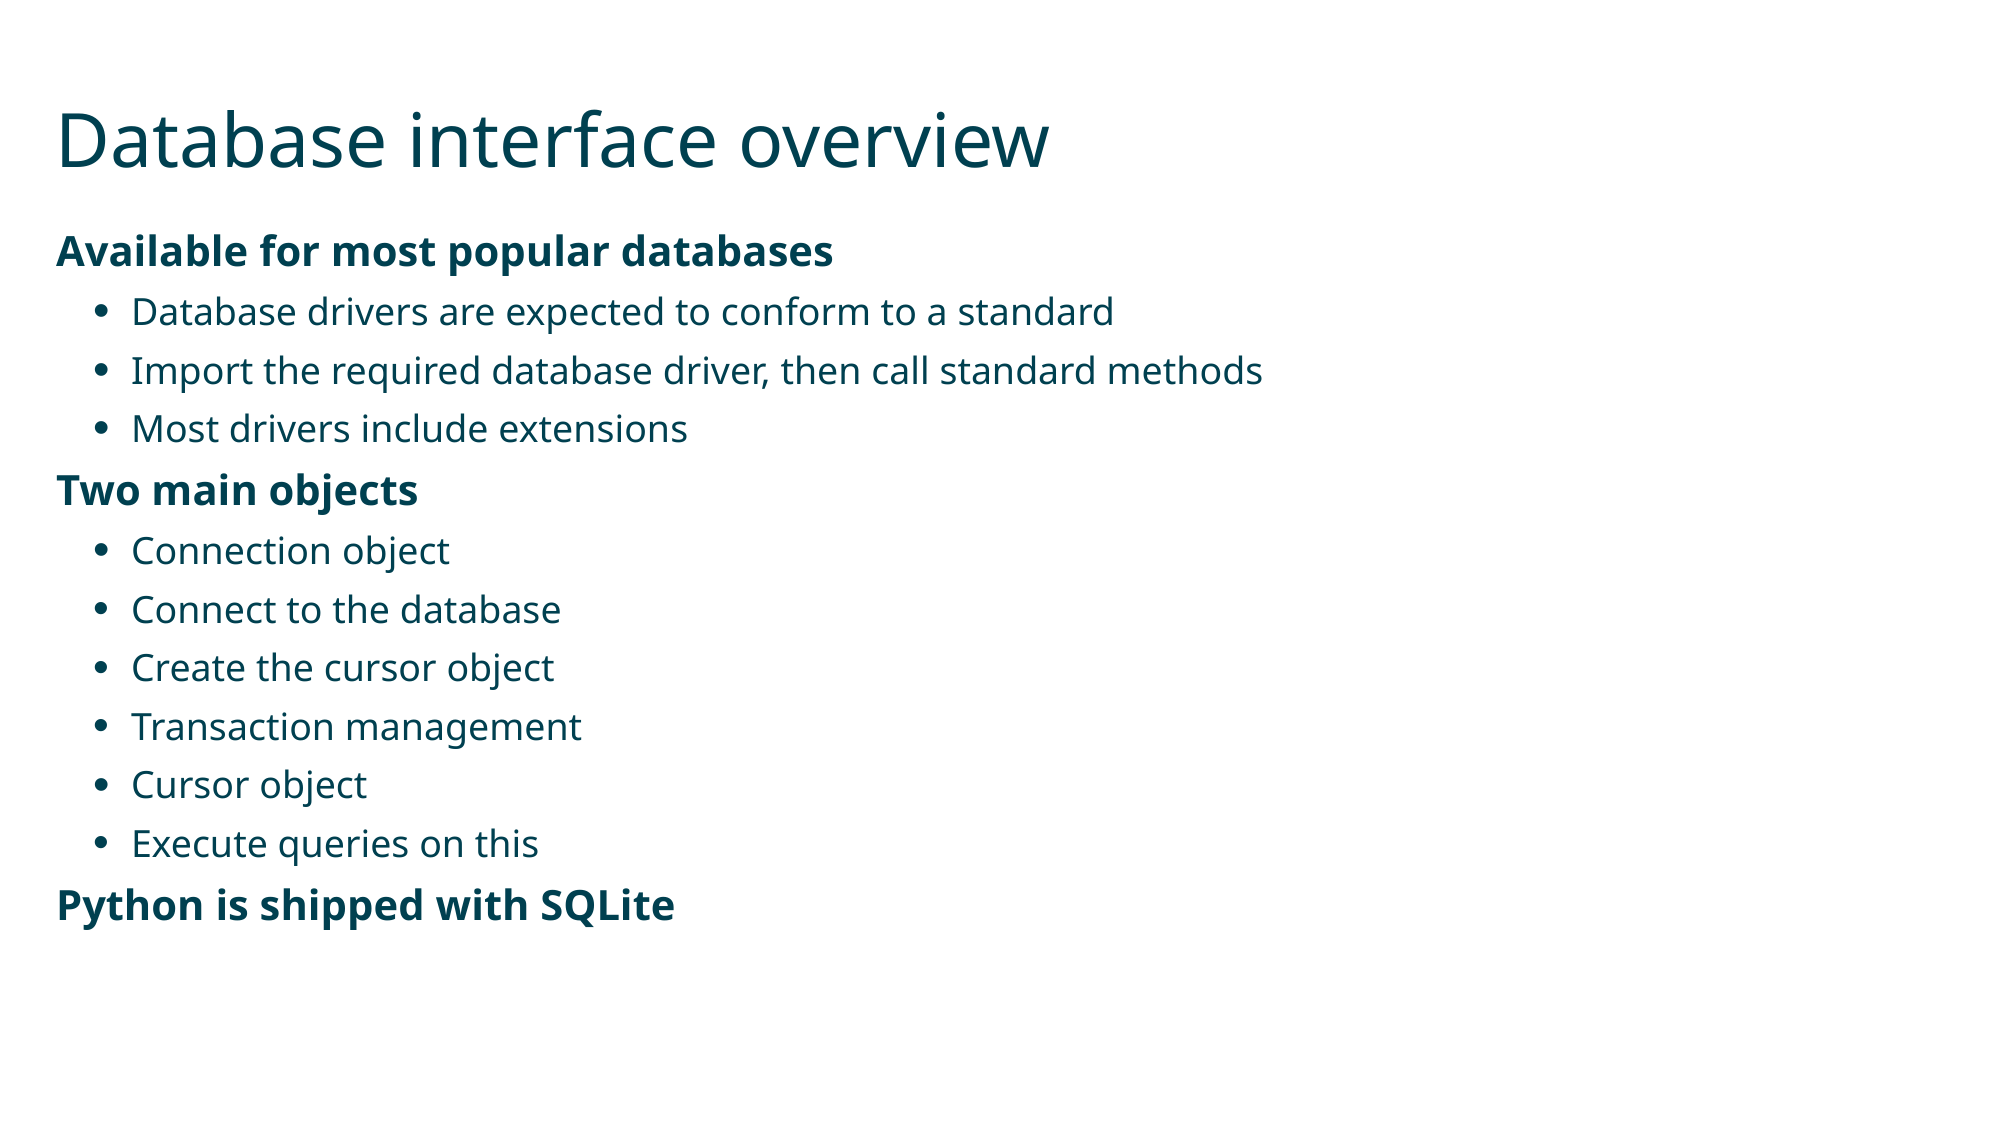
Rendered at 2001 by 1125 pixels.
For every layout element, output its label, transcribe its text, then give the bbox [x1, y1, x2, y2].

list Available for most popular databases Database drivers are expected to conform to a standard Import the required database driver, then call standard methods Most drivers include extensions Two main objects Connection object Connect to the database Create the cursor object Transaction management Cursor object Execute queries on this Python is shipped with SQLite [55, 224, 1946, 1038]
title Database interface overview [55, 92, 1946, 224]
